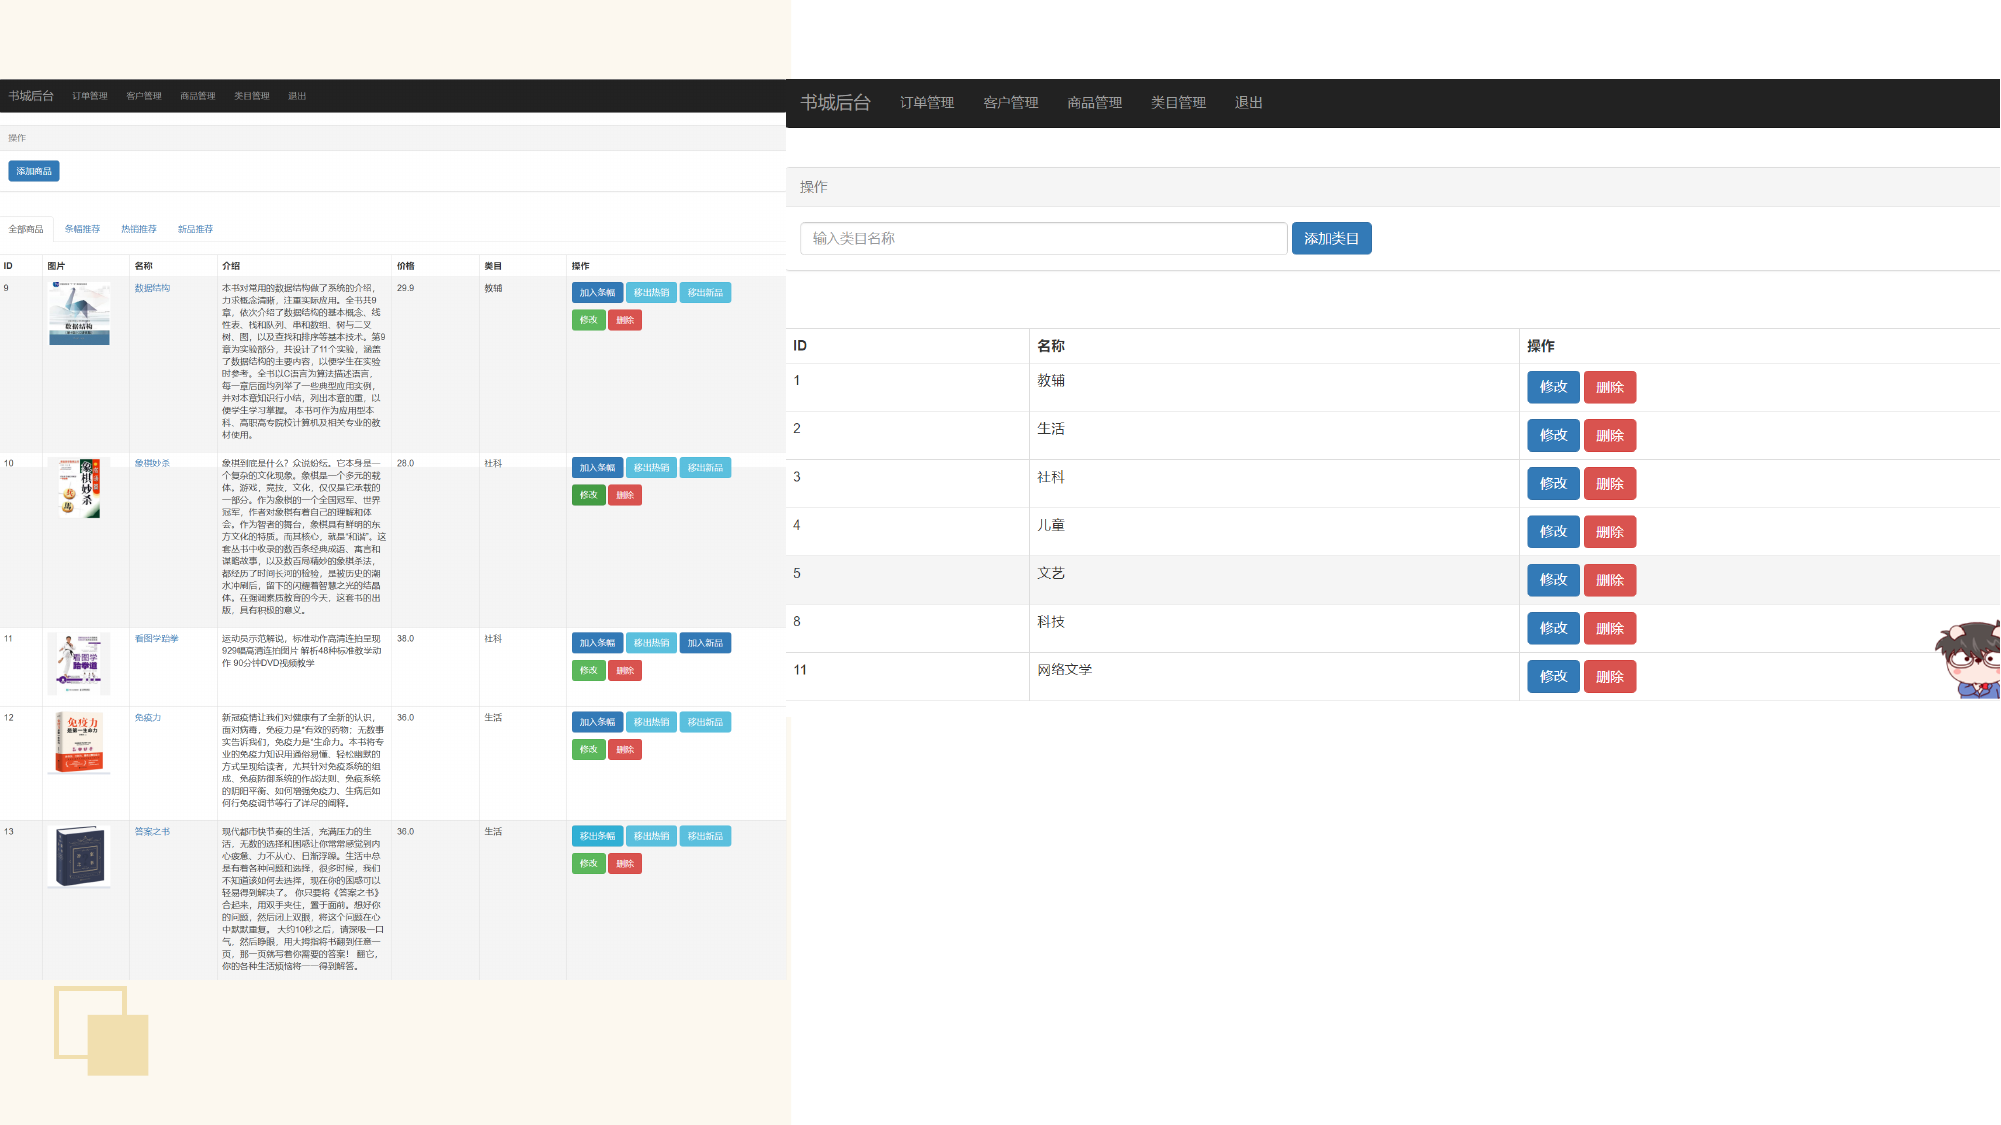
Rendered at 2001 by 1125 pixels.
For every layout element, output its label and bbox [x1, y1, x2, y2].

picture [0, 79, 2000, 980]
